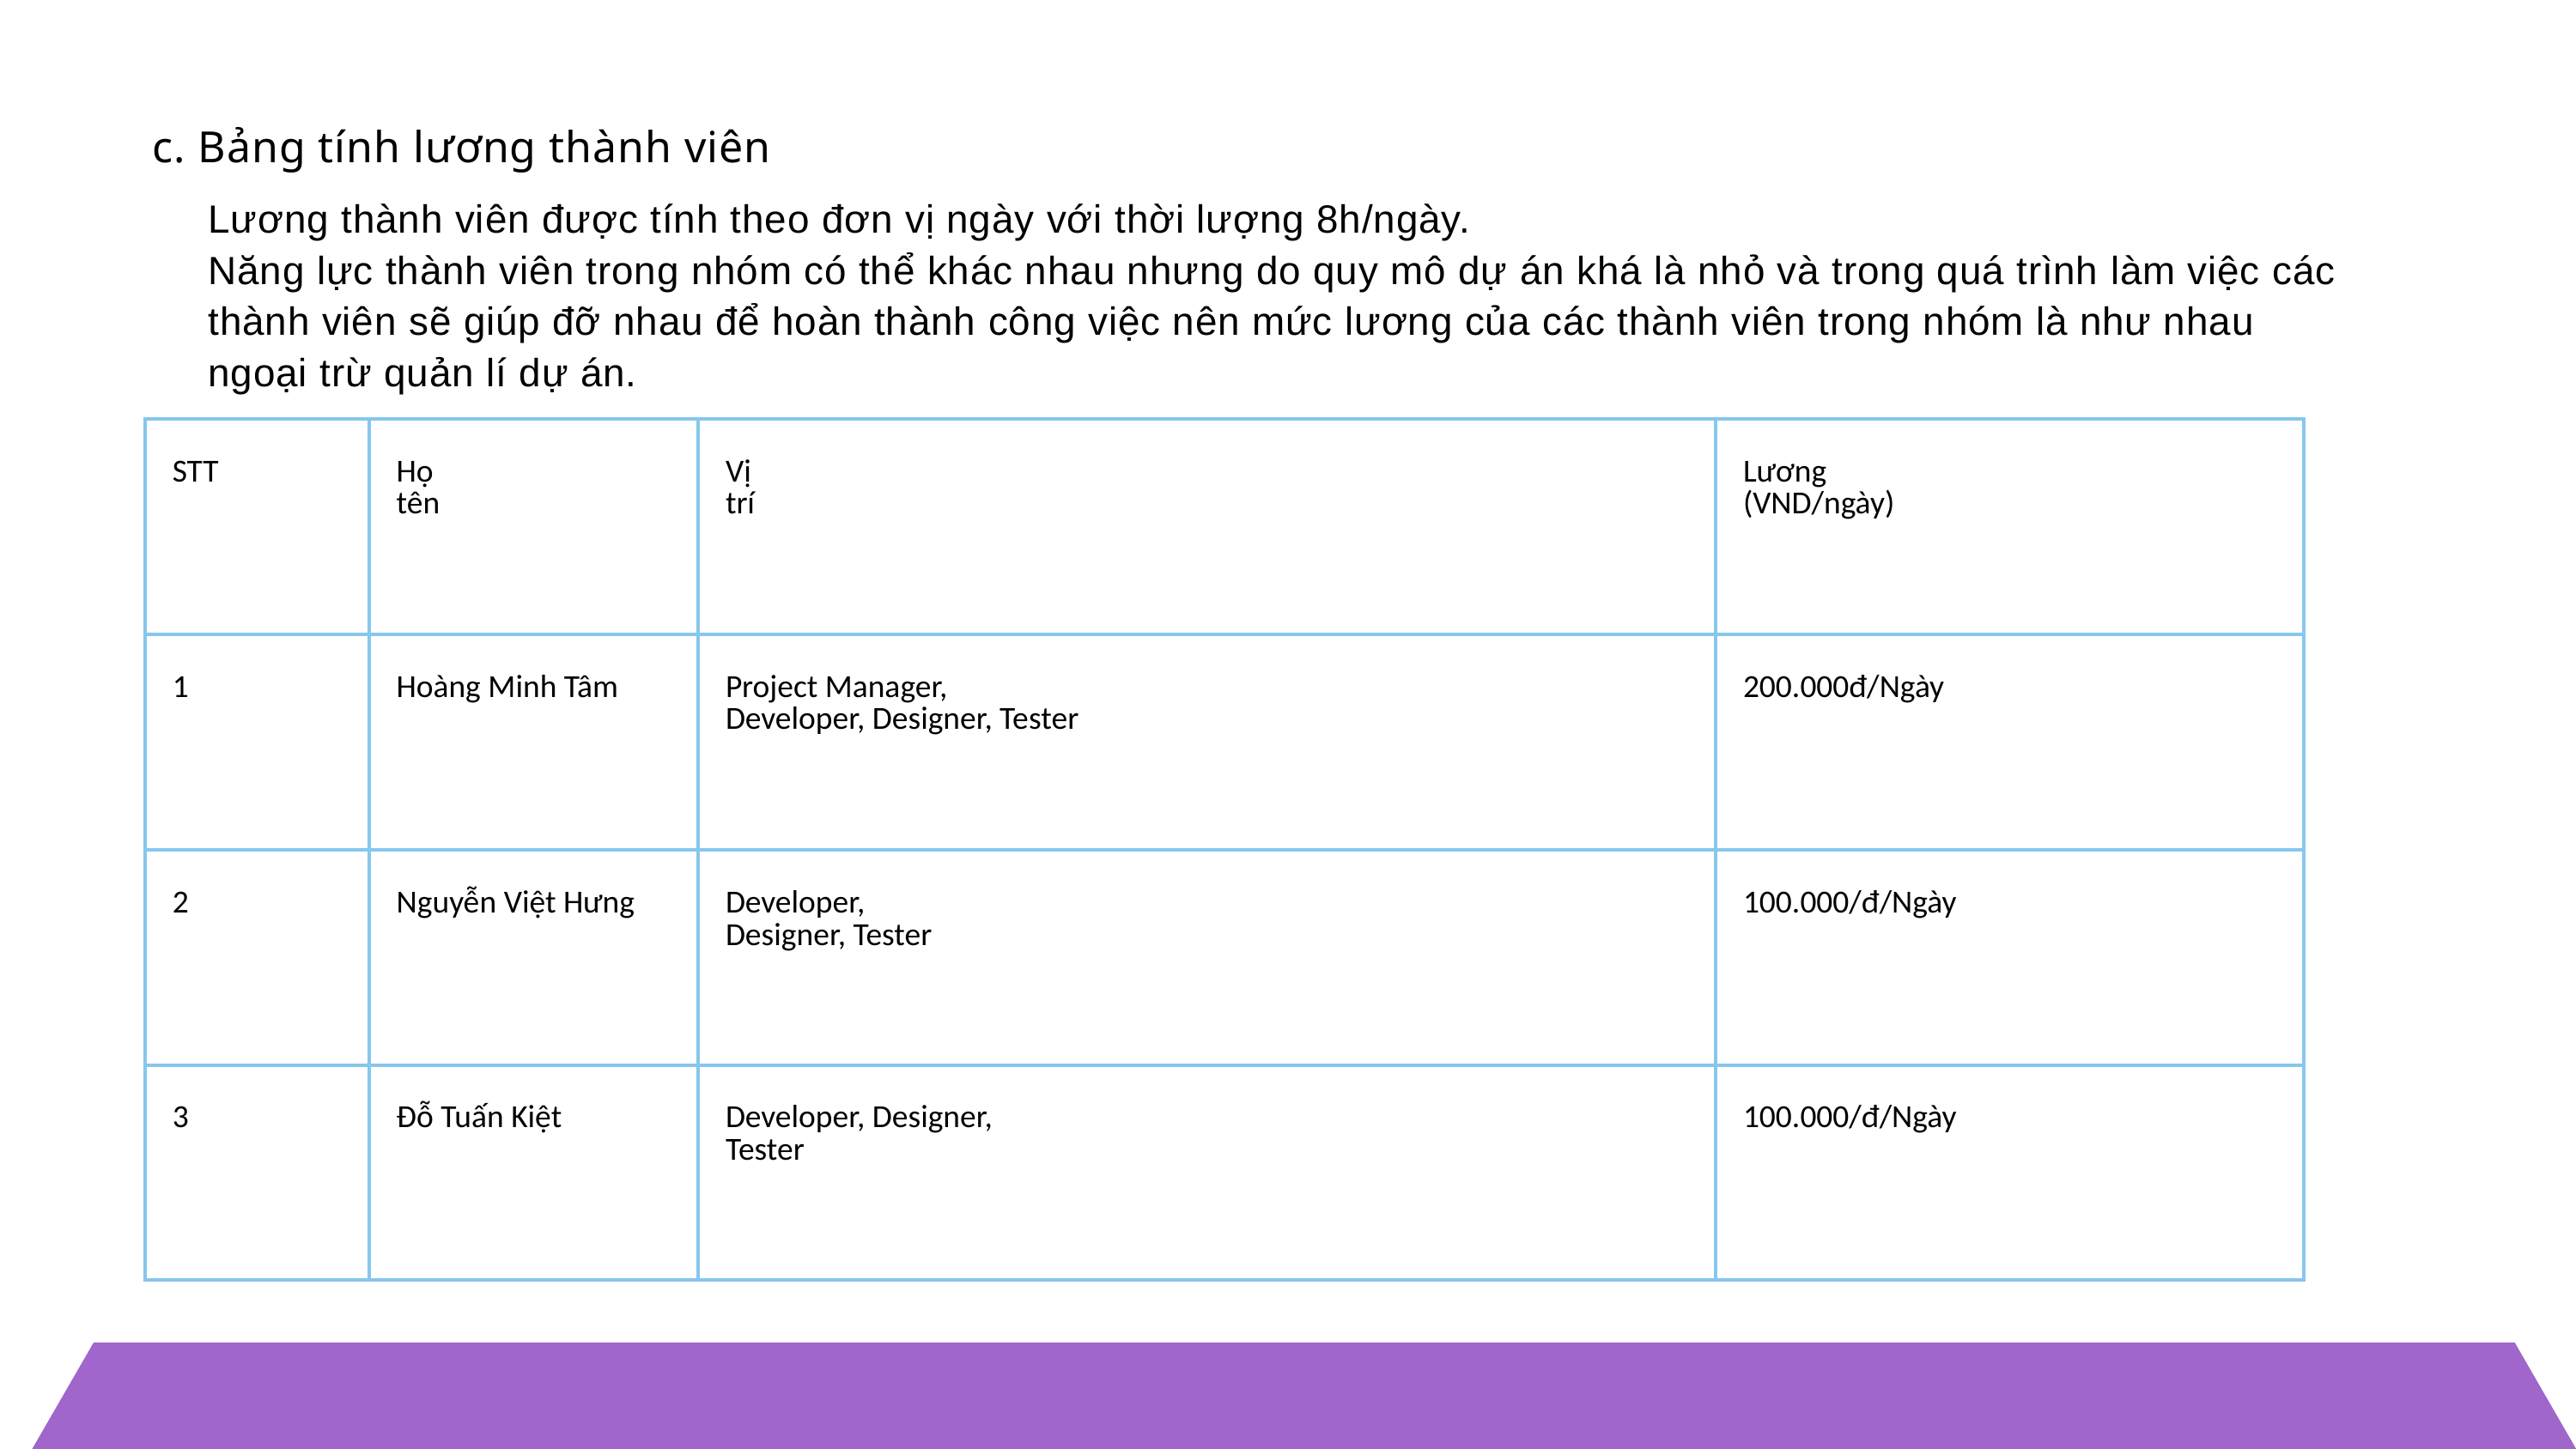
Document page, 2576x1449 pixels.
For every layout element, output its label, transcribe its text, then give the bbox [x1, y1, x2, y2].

table_cell Nguyễn Việt Hưng [371, 852, 696, 1064]
table_cell 3 [147, 1067, 368, 1278]
table_cell Hoàng Minh Tâm [371, 636, 696, 848]
table_cell 100.000/đ/Ngày [1717, 852, 2302, 1064]
table_cell Đỗ Tuấn Kiệt [371, 1067, 696, 1278]
table_header Họ tên [371, 421, 696, 633]
text_box c. Bảng tính lương thành viên [144, 116, 780, 173]
table_header Lương (VND/ngày) [1717, 421, 2302, 633]
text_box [32, 1342, 2576, 1449]
table_cell Developer, Designer, Tester [700, 1067, 1714, 1278]
table_header STT [147, 421, 368, 633]
text_box Lương thành viên được tính theo đơn vị ngày với thời lượng 8h/ngày. Năng lực thành viên trong nhóm có thể khác nhau nhưng do quy mô dự án khá là nhỏ và trong quá trình làm việc các thành viên sẽ giúp đỡ nhau để hoàn thành công việc nên mức lương của các thành viên trong nhóm là như nhau ngoại trừ quản lí dự án. [208, 190, 2368, 395]
table_header Vị trí [700, 421, 1714, 633]
table_cell 1 [147, 636, 368, 848]
table_cell Project Manager, Developer, Designer, Tester [700, 636, 1714, 848]
table_cell 2 [147, 852, 368, 1064]
table_cell Developer, Designer, Tester [700, 852, 1714, 1064]
table_cell 100.000/đ/Ngày [1717, 1067, 2302, 1278]
table_cell 200.000đ/Ngày [1717, 636, 2302, 848]
